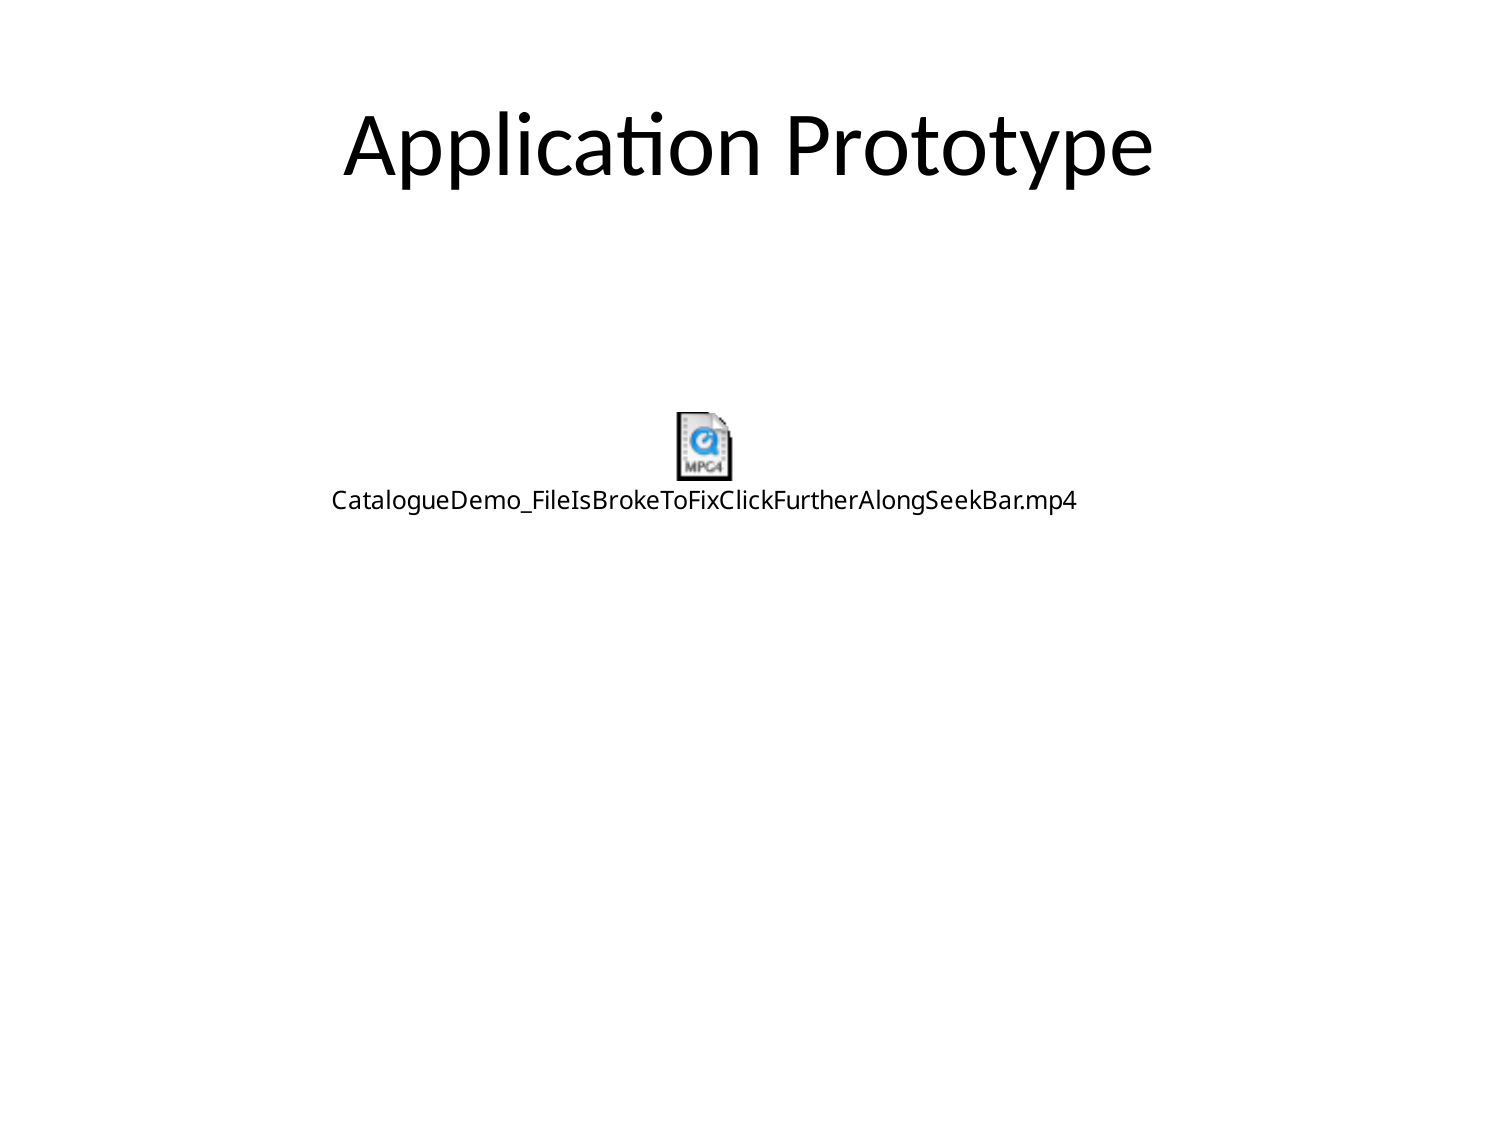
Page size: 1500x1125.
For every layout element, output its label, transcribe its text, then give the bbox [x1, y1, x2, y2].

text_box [262, 412, 1148, 526]
title Application Prototype [75, 45, 1425, 233]
